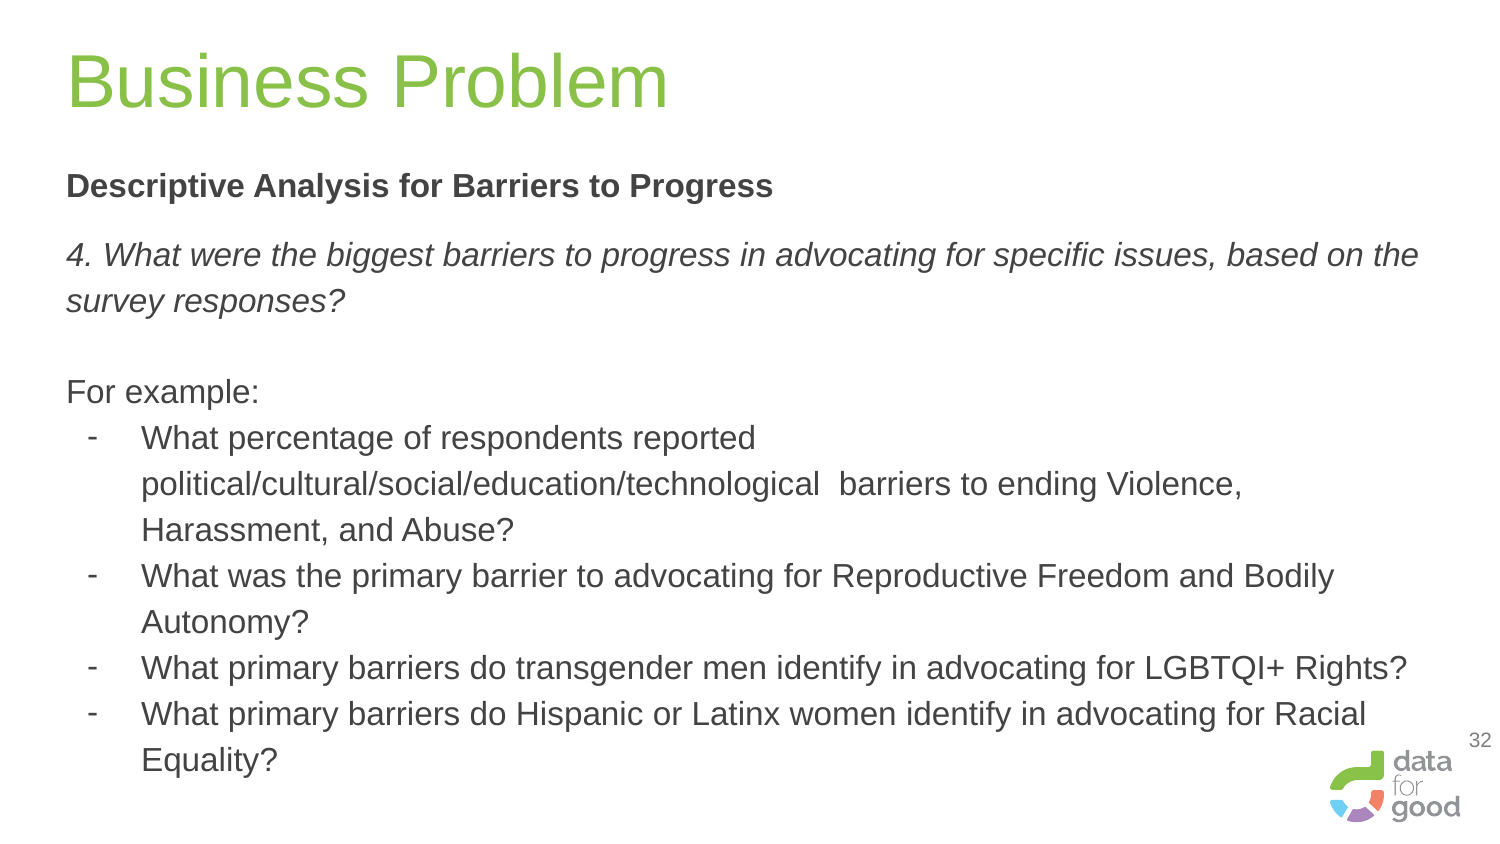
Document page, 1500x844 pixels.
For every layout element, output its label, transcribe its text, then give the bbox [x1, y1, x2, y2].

title Business Problem [51, 17, 1449, 112]
list Descriptive Analysis for Barriers to Progress 4. What were the biggest barriers to progress in advocating for specific issues, based on the survey responses? For example: What percentage of respondents reported political/cultural/social/education/technological barriers to ending Violence, Harassment, and Abuse? What was the primary barrier to advocating for Reproductive Freedom and Bodily Autonomy? What primary barriers do transgender men identify in advocating for LGBTQI+ Rights? What primary barriers do Hispanic or Latinx women identify in advocating for Racial Equality? [51, 143, 1449, 772]
picture [1314, 772, 1476, 844]
slide_number ‹#› [1416, 707, 1500, 772]
